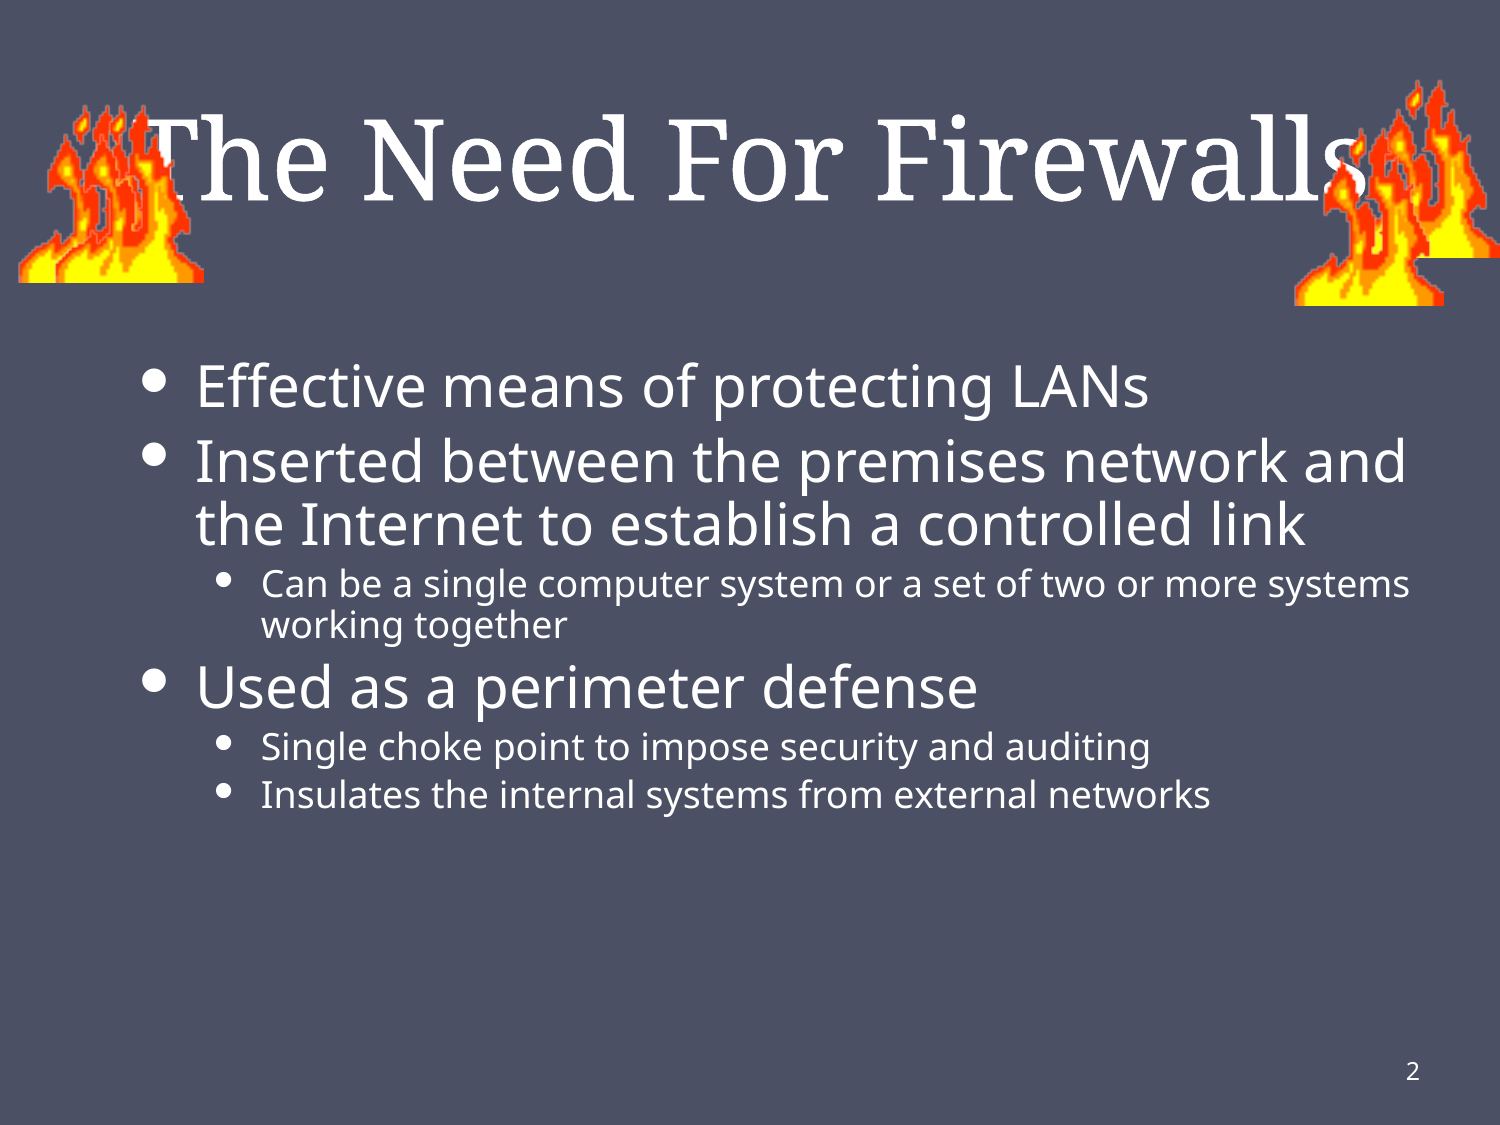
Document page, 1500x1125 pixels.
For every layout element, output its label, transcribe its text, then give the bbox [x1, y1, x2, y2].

title The Need For Firewalls [0, 42, 1500, 231]
picture [1293, 53, 1500, 307]
picture [17, 77, 204, 283]
slide_number 2 [1401, 1042, 1494, 1103]
list Effective means of protecting LANs Inserted between the premises network and the Internet to establish a controlled link Can be a single computer system or a set of two or more systems working together Used as a perimeter defense Single choke point to impose security and auditing Insulates the internal systems from external networks [123, 349, 1474, 1100]
